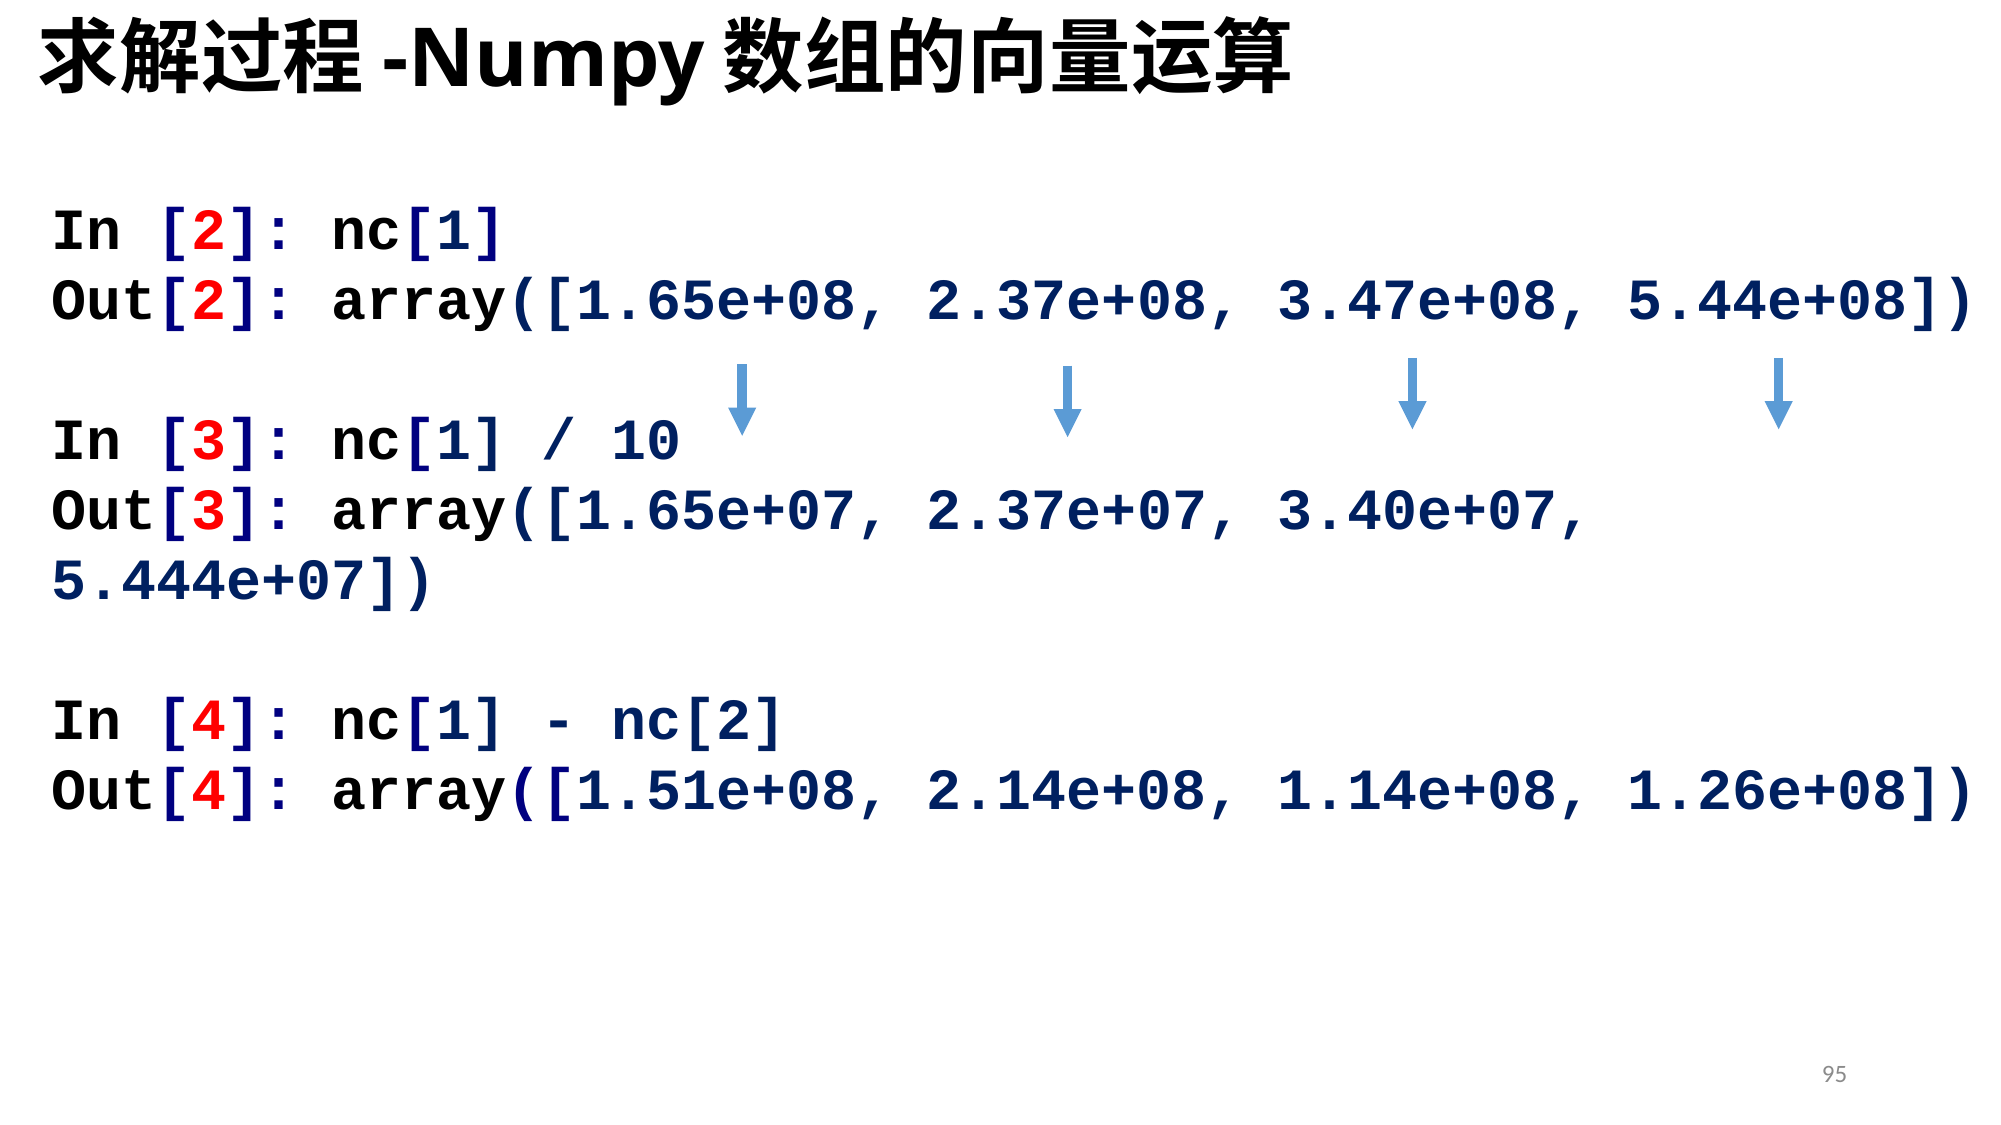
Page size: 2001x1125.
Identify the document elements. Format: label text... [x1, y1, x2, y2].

title 求解过程-Numpy数组的向量运算 [22, 7, 1748, 112]
text_box In [2]: nc[1] Out[2]: array([1.65e+08, 2.37e+08, 3.47e+08, 5.44e+08]) In [3]: nc[1] / 10 Out[3]: array([1.65e+07, 2.37e+07, 3.40e+07, 5.444e+07]) In [4]: nc[1] - nc[2] Out[4]: array([1.51e+08, 2.14e+08, 1.14e+08, 1.26e+08]) [37, 183, 2000, 829]
slide_number 95 [1412, 1042, 1863, 1103]
